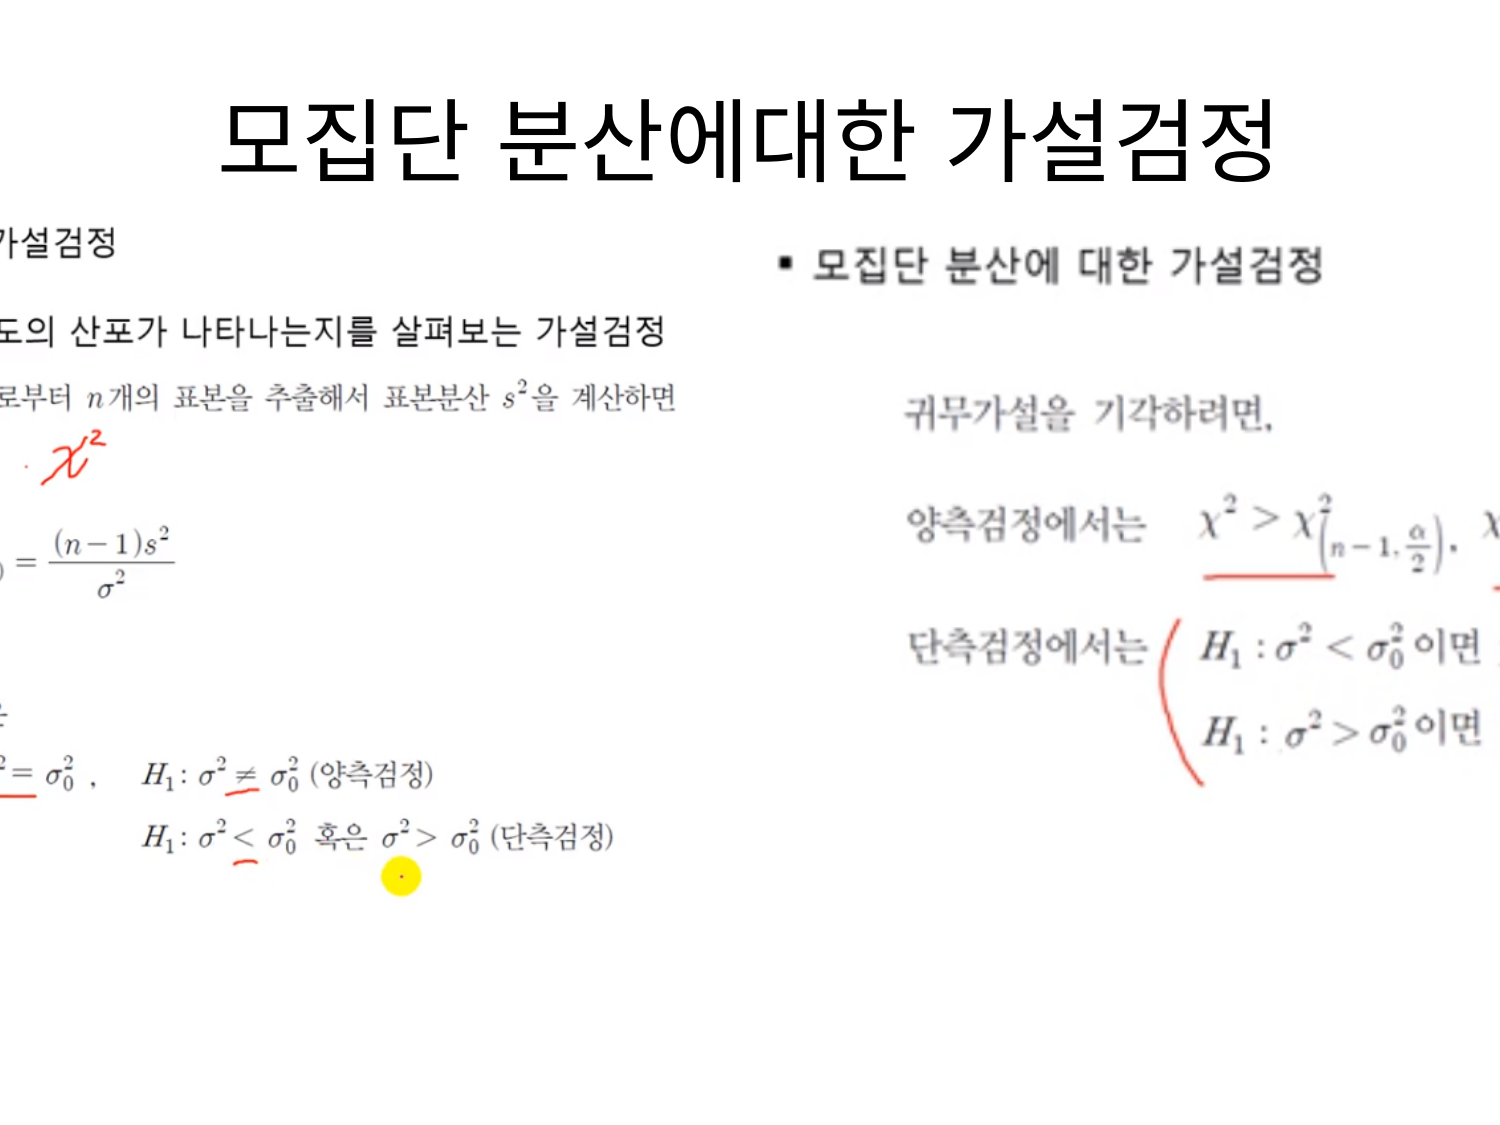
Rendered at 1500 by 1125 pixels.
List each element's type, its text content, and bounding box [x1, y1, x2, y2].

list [0, 196, 700, 918]
title 모집단 분산에대한 가설검정 [75, 45, 1425, 194]
picture [702, 196, 1500, 941]
